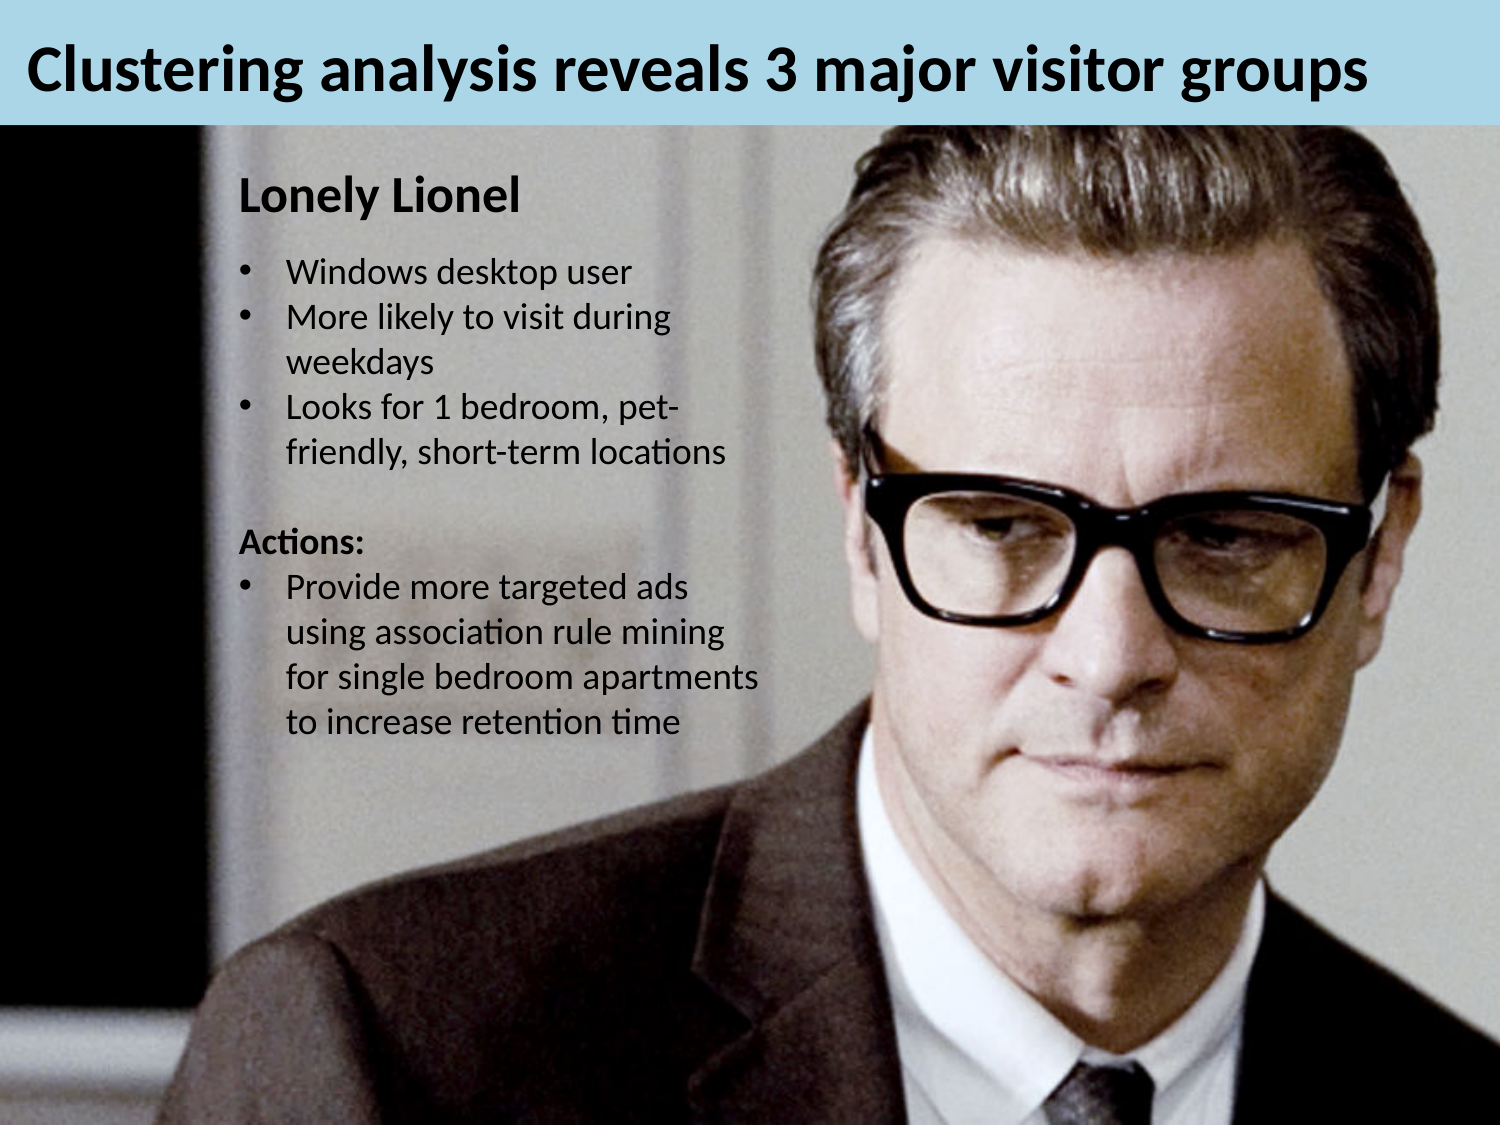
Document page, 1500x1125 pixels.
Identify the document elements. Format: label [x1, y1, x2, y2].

picture [0, 160, 1500, 1125]
text_box [0, 0, 1500, 160]
